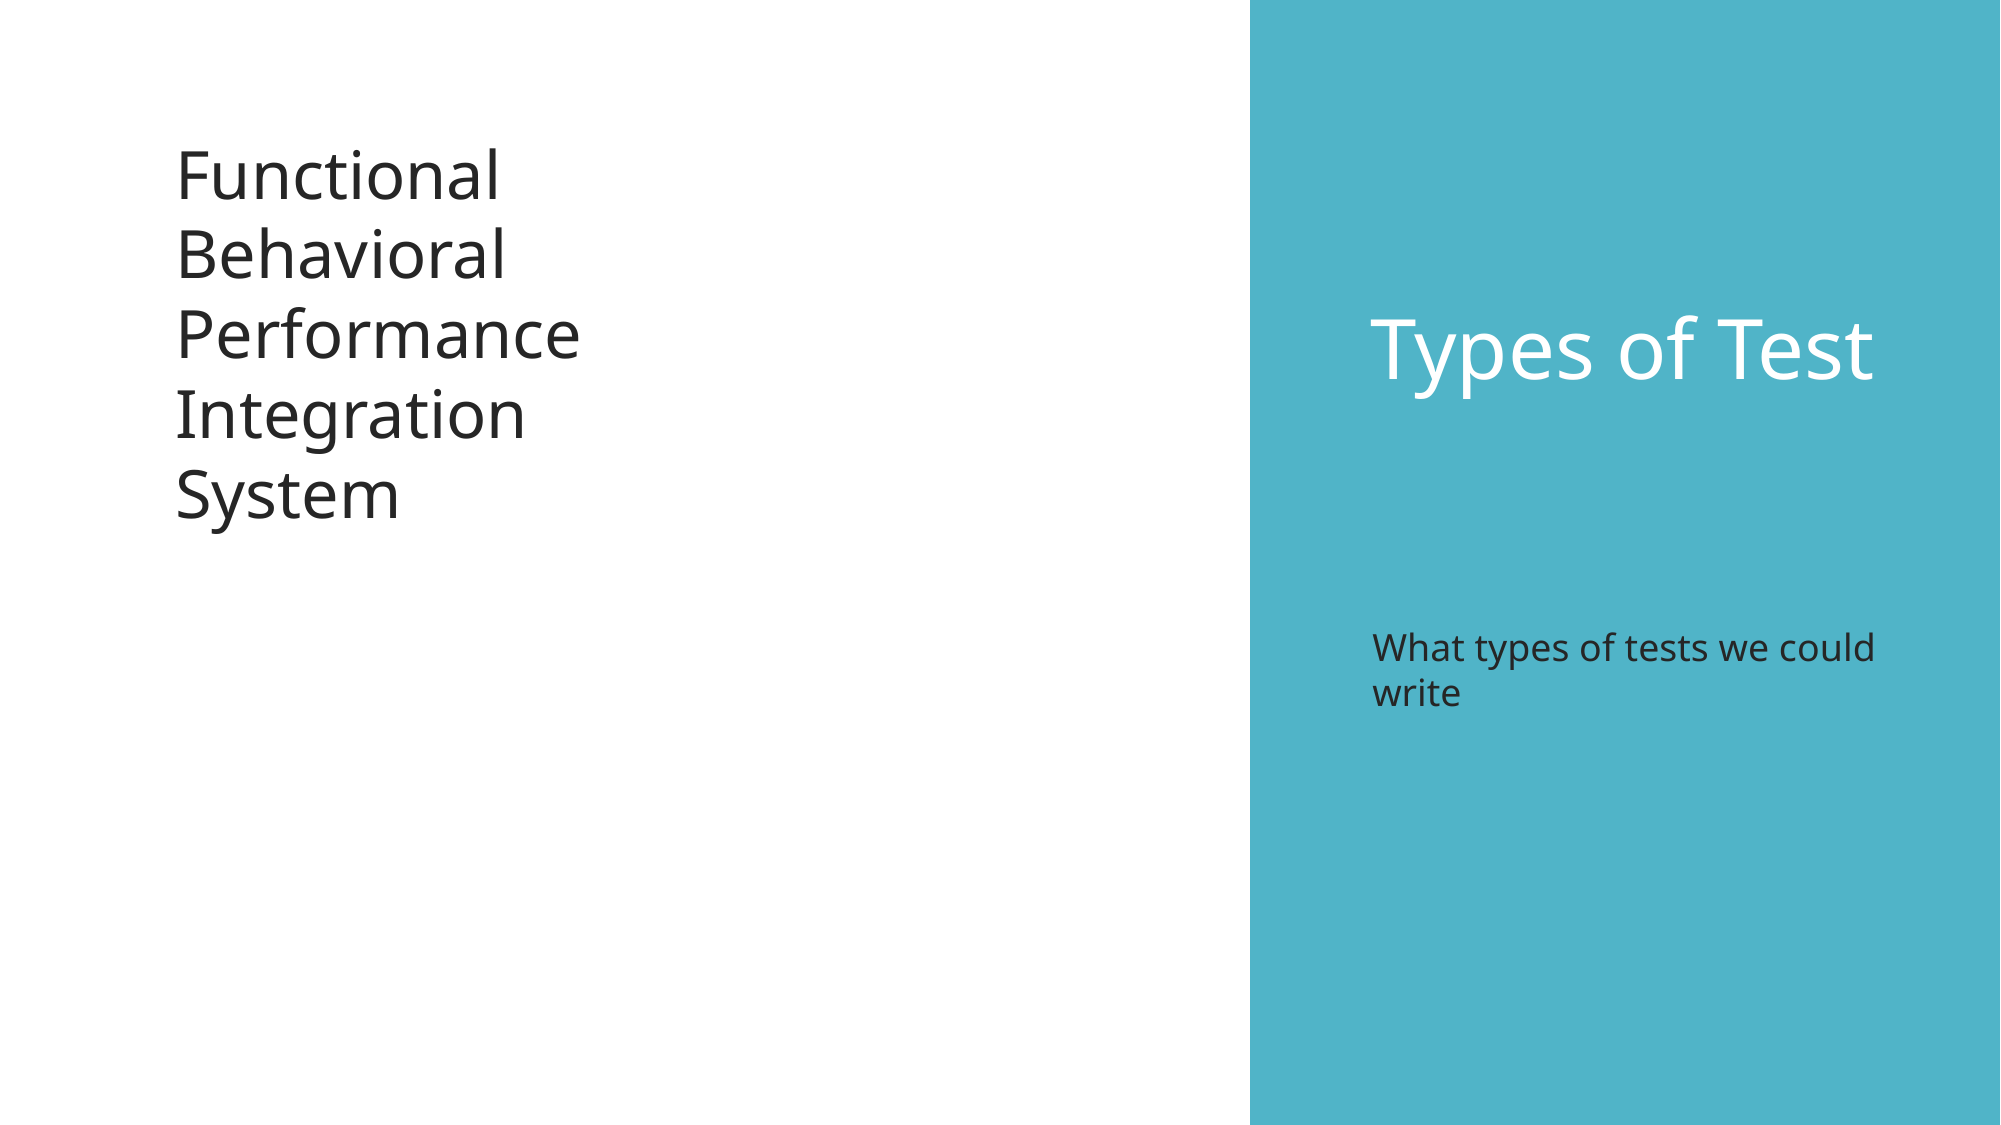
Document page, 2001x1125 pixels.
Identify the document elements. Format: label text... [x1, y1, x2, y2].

text_box Types of Test [1355, 88, 1911, 404]
text_box Functional Behavioral Performance Integration System [124, 125, 1125, 875]
text_box What types of tests we could write [1357, 412, 1915, 925]
